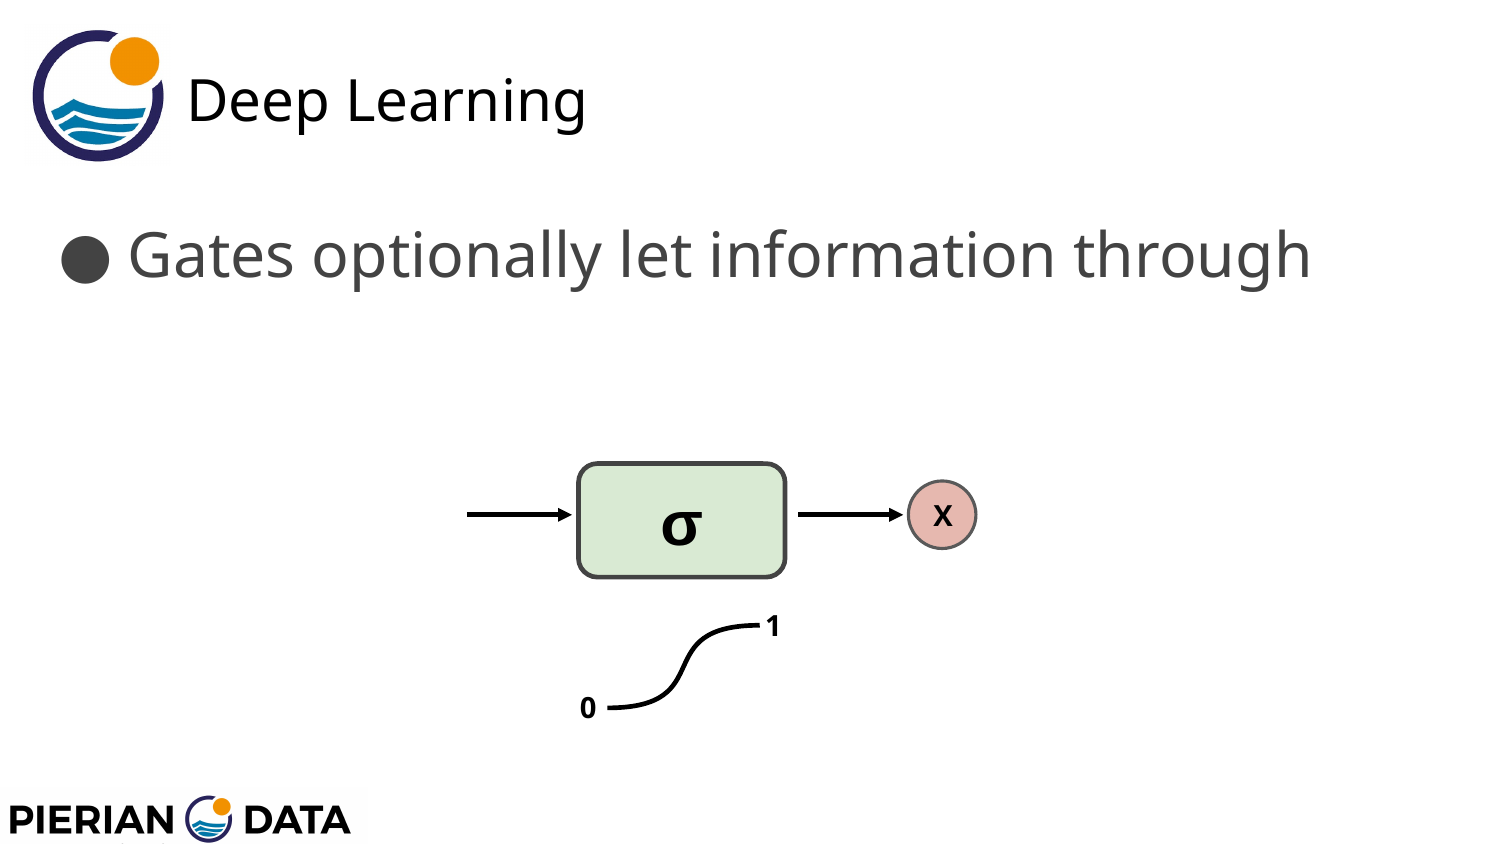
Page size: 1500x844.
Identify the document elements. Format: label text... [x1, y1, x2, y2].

text_box 1 [730, 592, 817, 648]
text_box X [908, 480, 976, 549]
picture [0, 787, 368, 844]
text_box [607, 625, 760, 709]
text_box σ [578, 463, 786, 578]
picture [24, 24, 172, 167]
list Gates optionally let information through [37, 189, 1500, 331]
title Deep Learning [176, 48, 1449, 143]
text_box 0 [544, 674, 632, 731]
